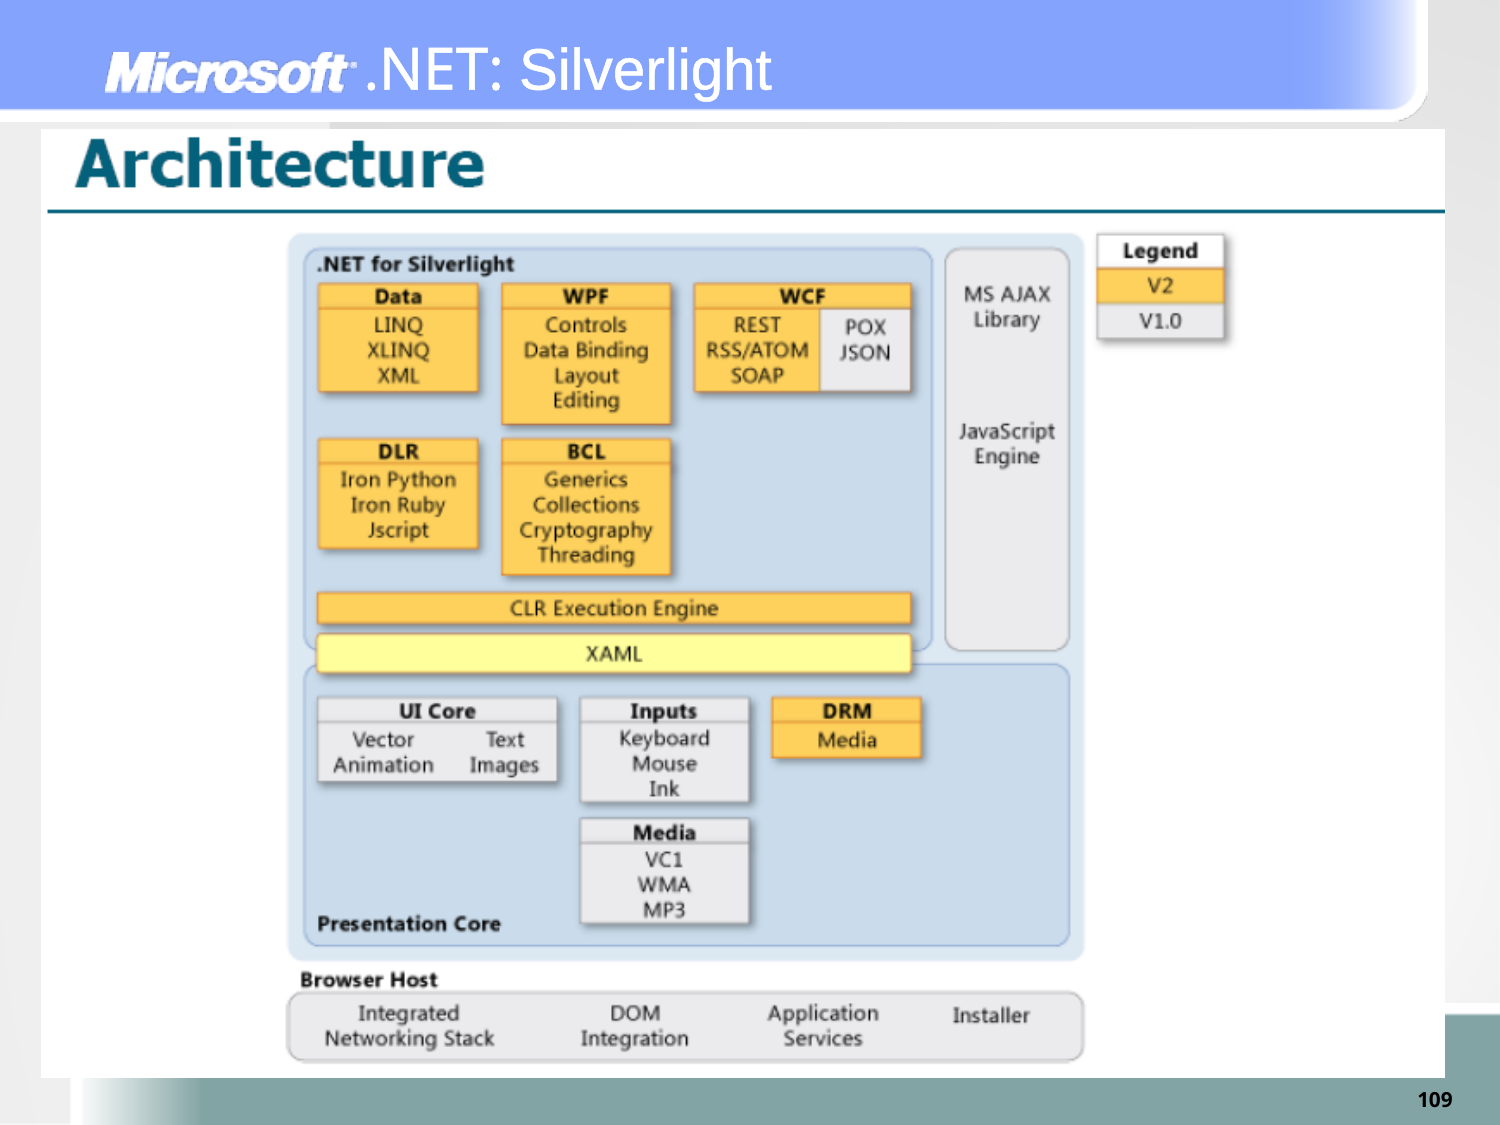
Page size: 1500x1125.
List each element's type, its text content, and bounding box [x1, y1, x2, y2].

text_box .NET: Silverlight [348, 23, 1421, 128]
picture [0, 0, 1500, 1125]
